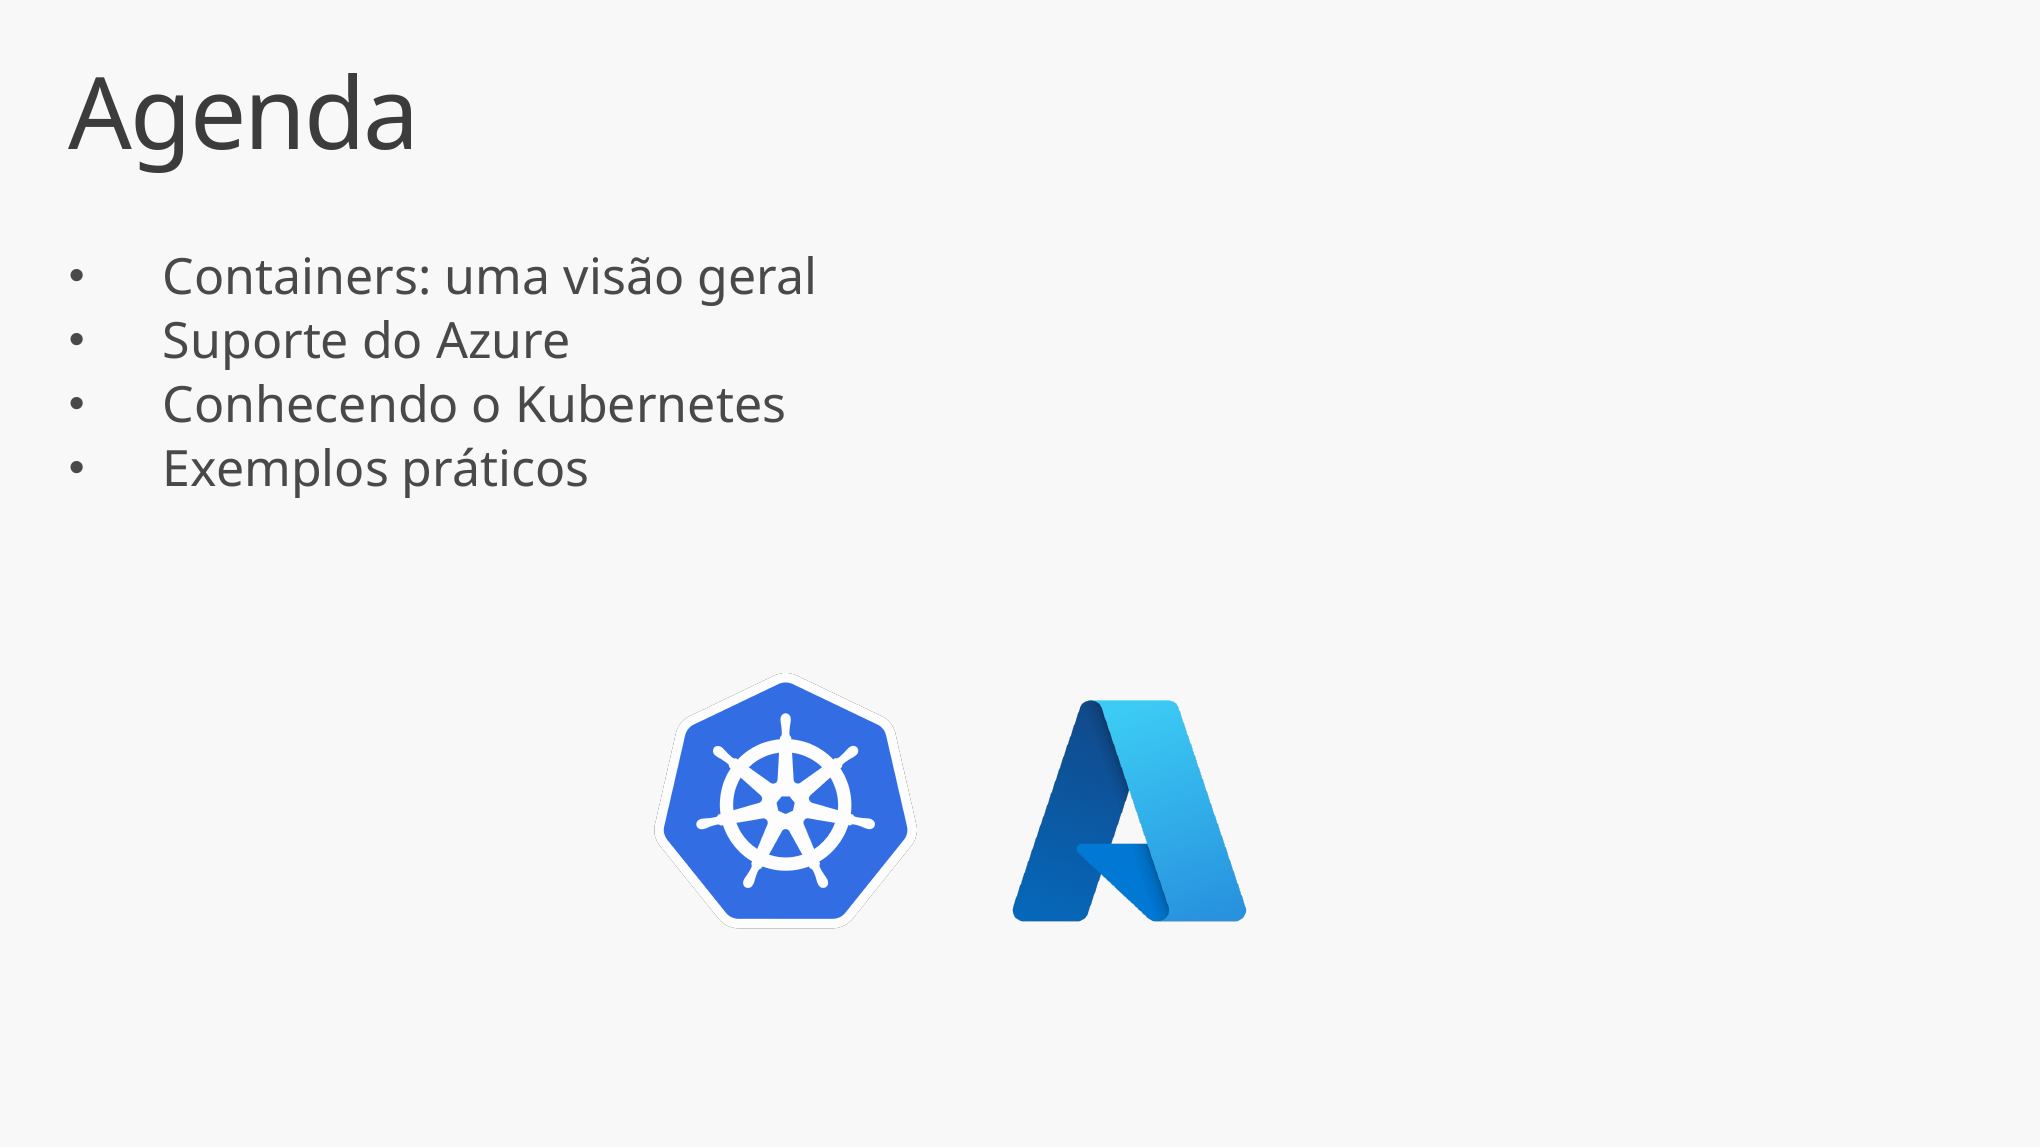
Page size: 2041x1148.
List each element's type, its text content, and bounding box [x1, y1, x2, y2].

picture [641, 673, 934, 948]
list Containers: uma visão geral Suporte do Azure Conhecendo o Kubernetes Exemplos práticos [45, 236, 1983, 521]
picture [982, 663, 1277, 958]
title Agenda [45, 48, 1996, 199]
